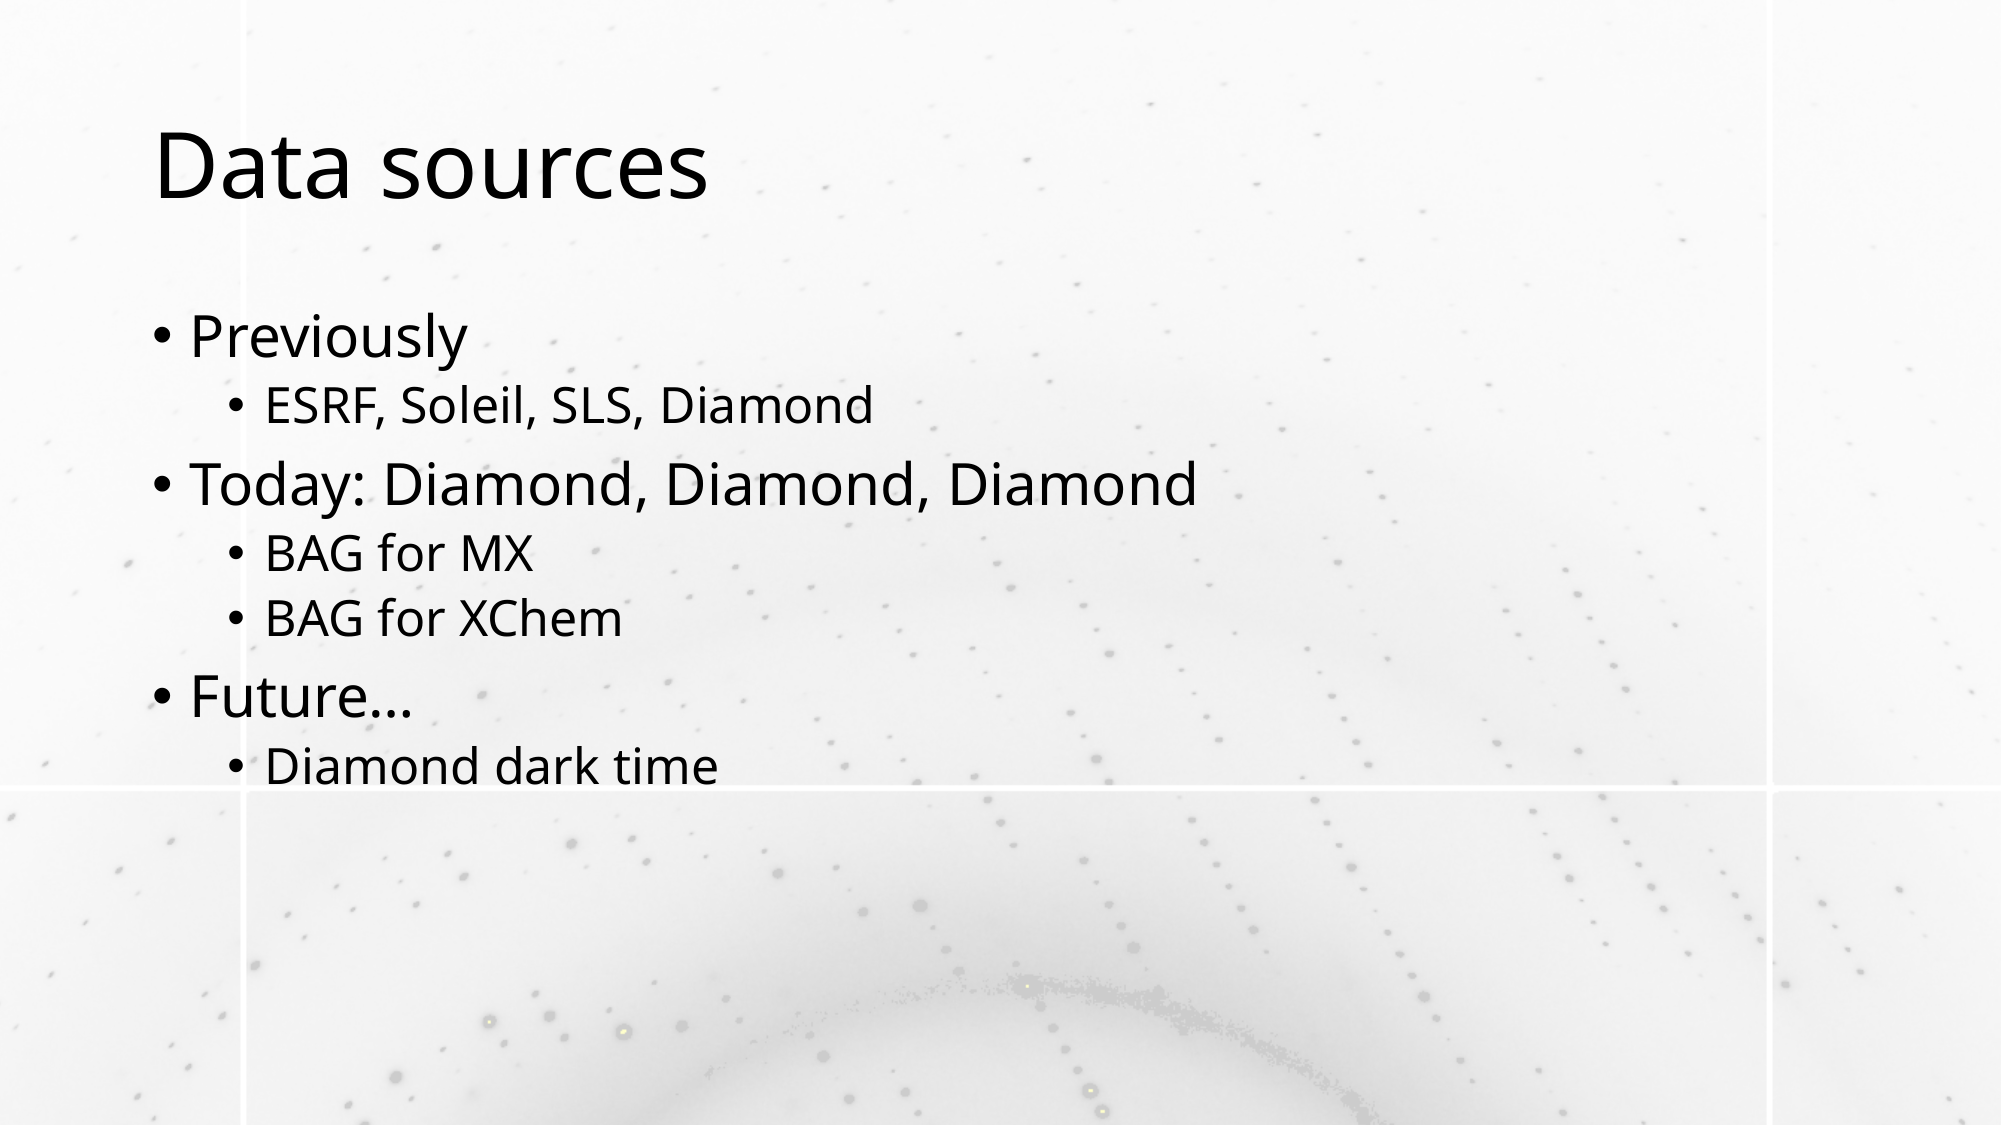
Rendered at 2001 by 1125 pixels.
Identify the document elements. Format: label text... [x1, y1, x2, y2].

title Data sources [137, 59, 1863, 278]
list Previously ESRF, Soleil, SLS, Diamond Today: Diamond, Diamond, Diamond BAG for MX BAG for XChem Future… Diamond dark time [137, 299, 1863, 1014]
